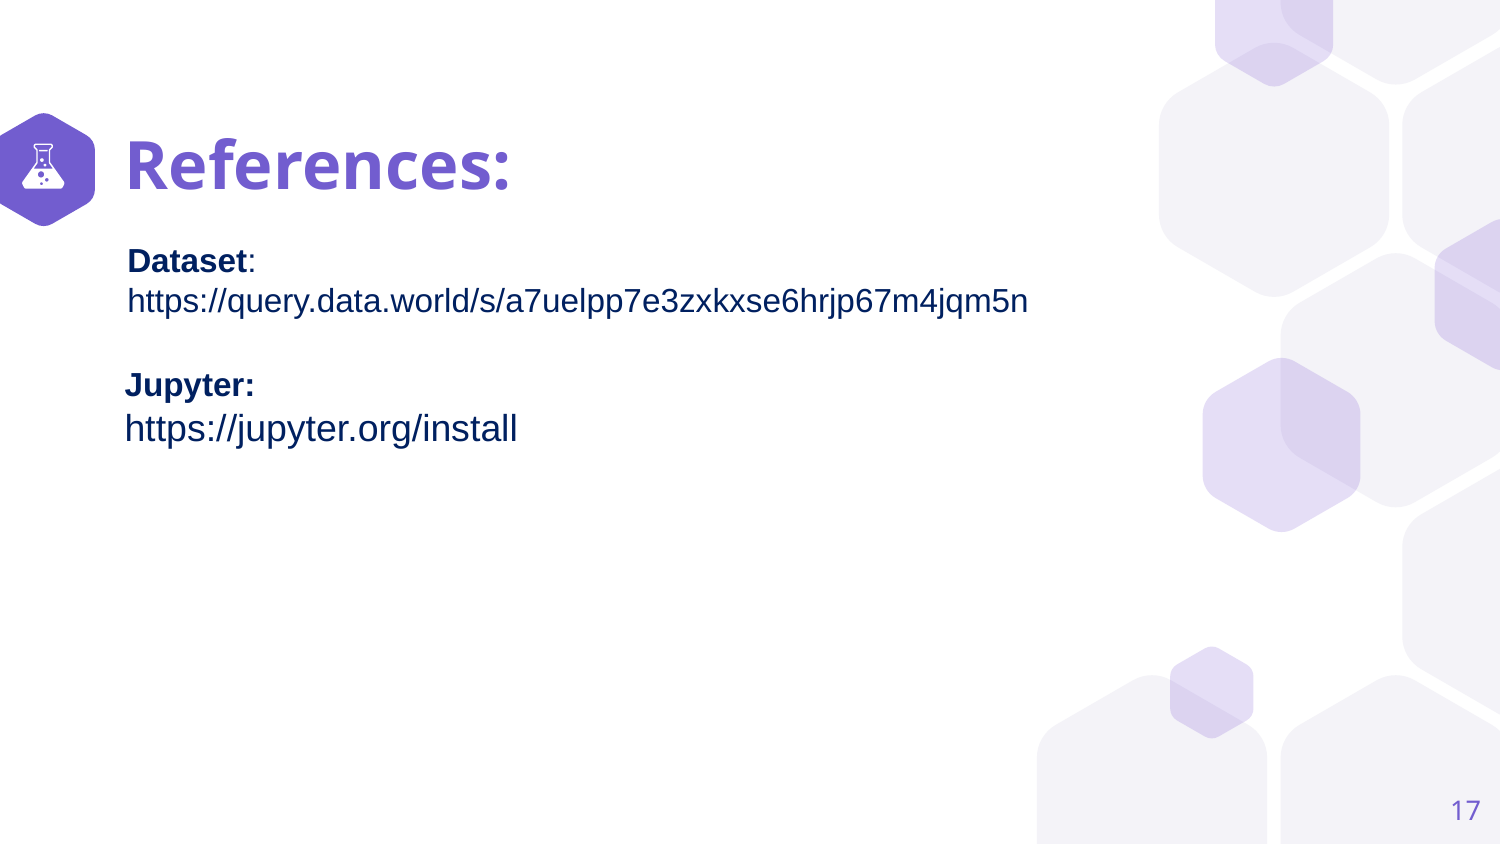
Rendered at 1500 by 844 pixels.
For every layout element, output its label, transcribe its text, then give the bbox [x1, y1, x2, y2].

text_box Jupyter: https://jupyter.org/install [109, 356, 1319, 456]
slide_number 17 [1391, 779, 1482, 844]
text_box References: [109, 115, 1304, 211]
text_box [21, 143, 65, 190]
text_box Dataset: https://query.data.world/s/a7uelpp7e3zxkxse6hrjp67m4jqm5n [112, 232, 1347, 327]
